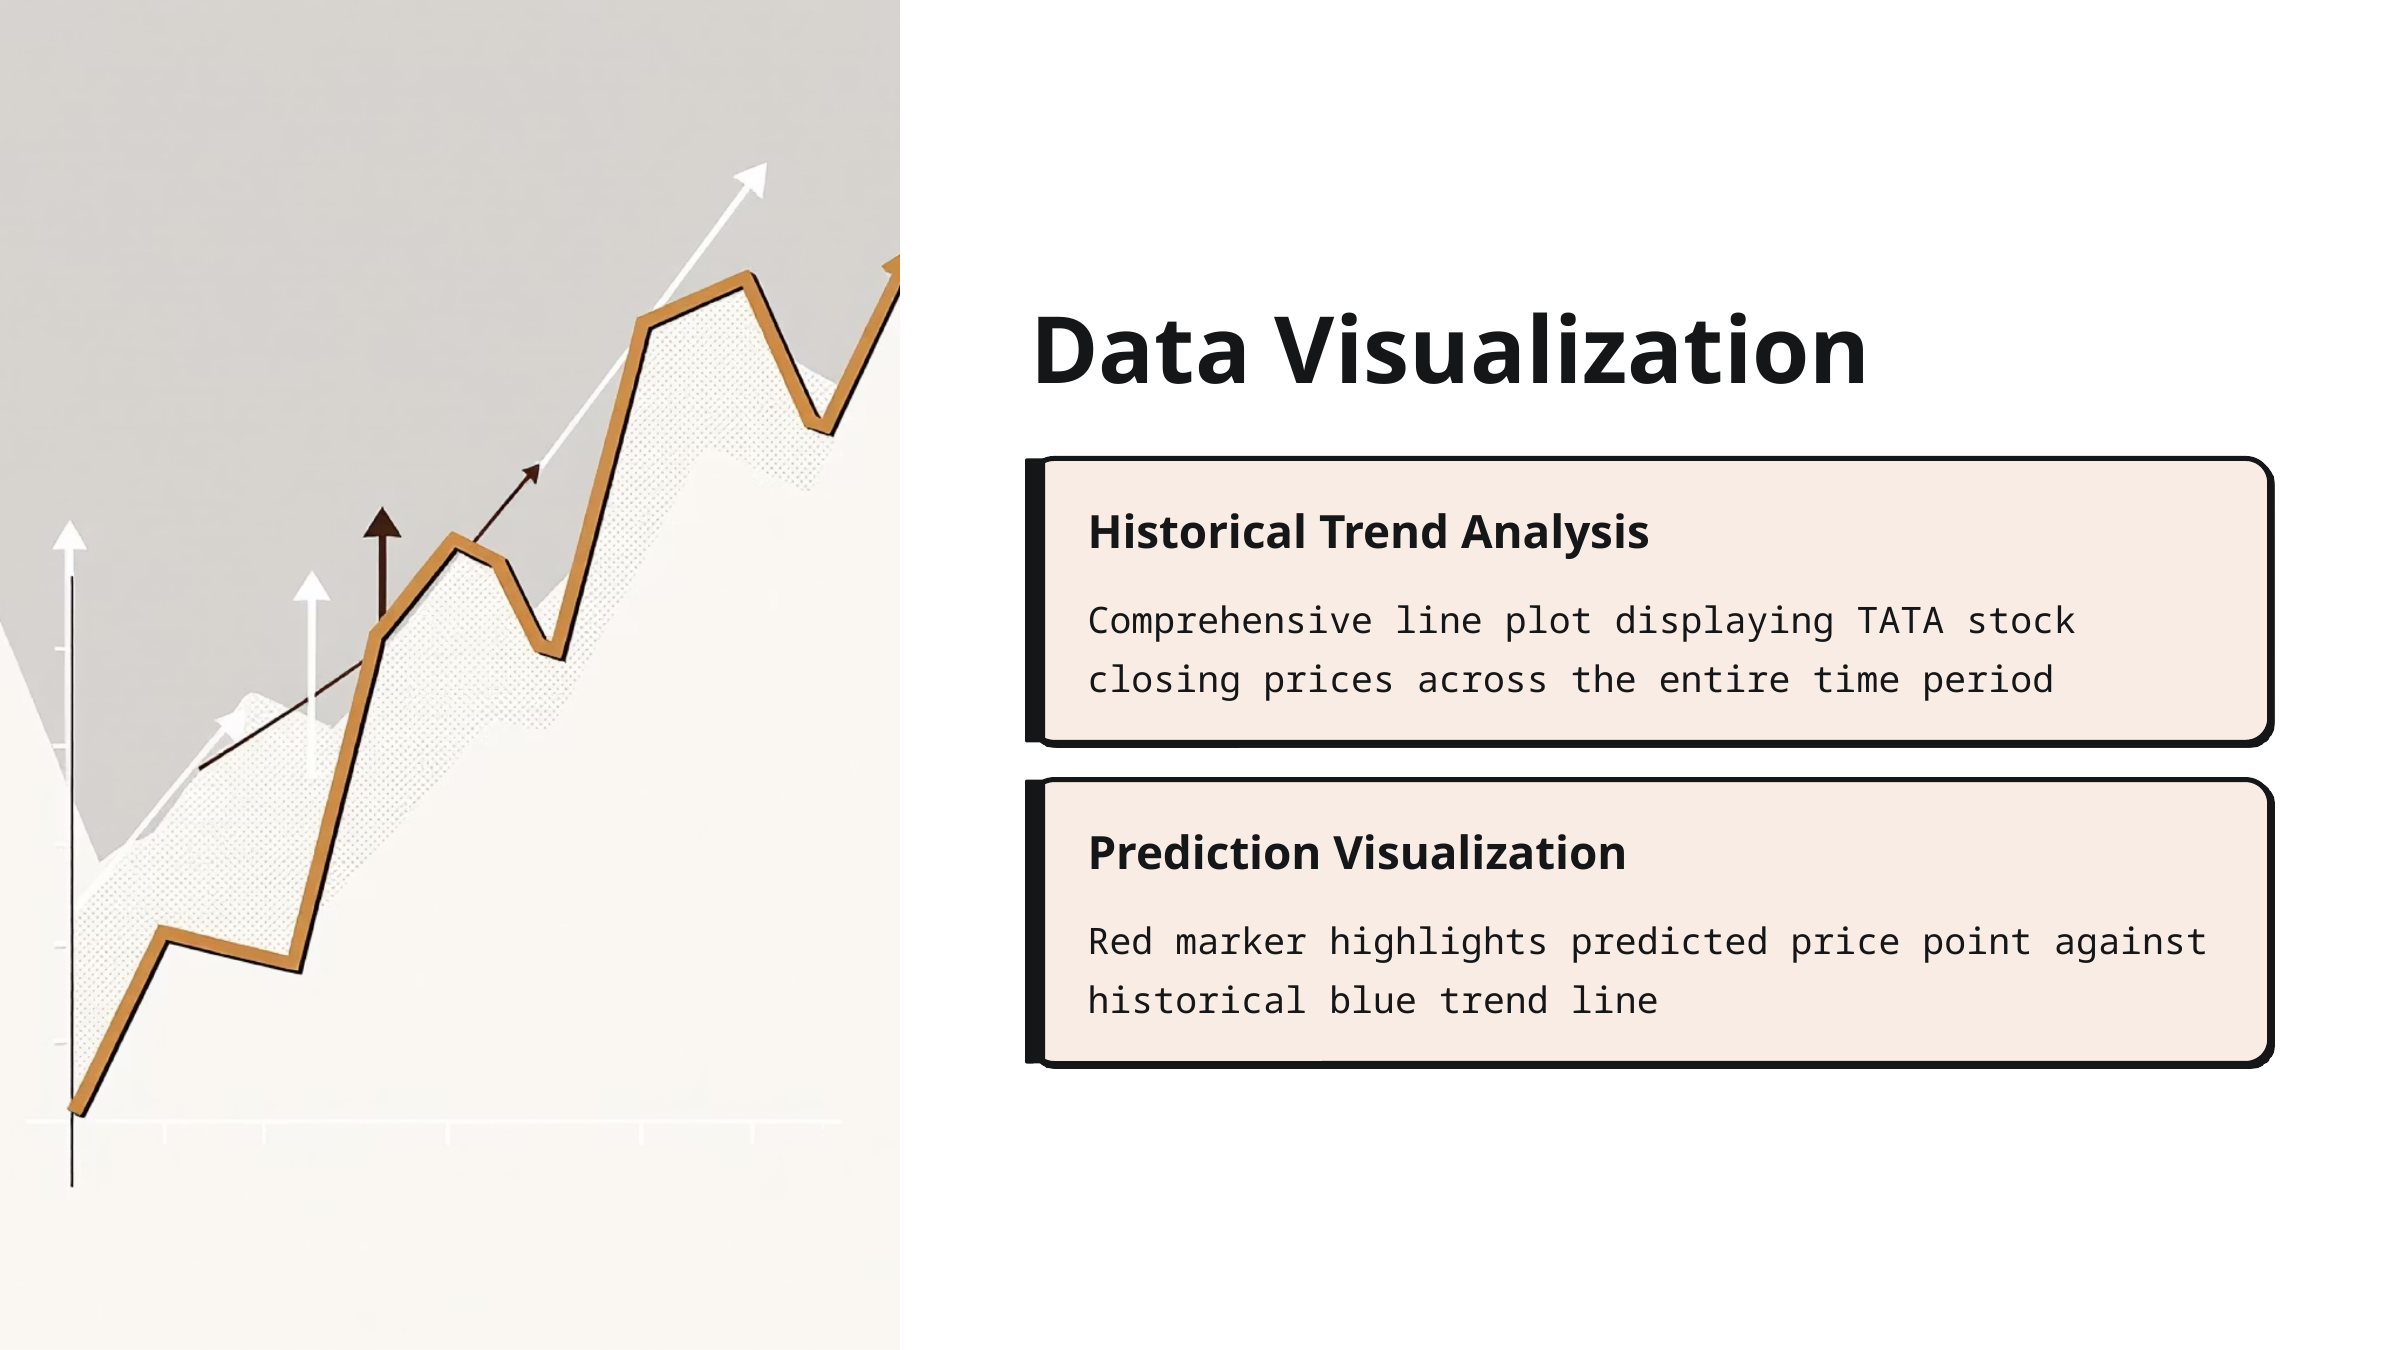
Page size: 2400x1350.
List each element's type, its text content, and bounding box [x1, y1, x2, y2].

text_box Prediction Visualization [1087, 821, 1693, 880]
text_box Data Visualization [1030, 286, 1961, 403]
picture [0, 0, 900, 1350]
text_box [1025, 779, 1046, 1064]
text_box Comprehensive line plot displaying TATA stock closing prices across the entire time period [1087, 581, 2228, 701]
text_box [1046, 779, 2270, 1064]
text_box [1025, 458, 1046, 743]
text_box [1046, 458, 2270, 743]
text_box Red marker highlights predicted price point against historical blue trend line [1087, 902, 2228, 1022]
text_box Historical Trend Analysis [1087, 500, 1716, 559]
